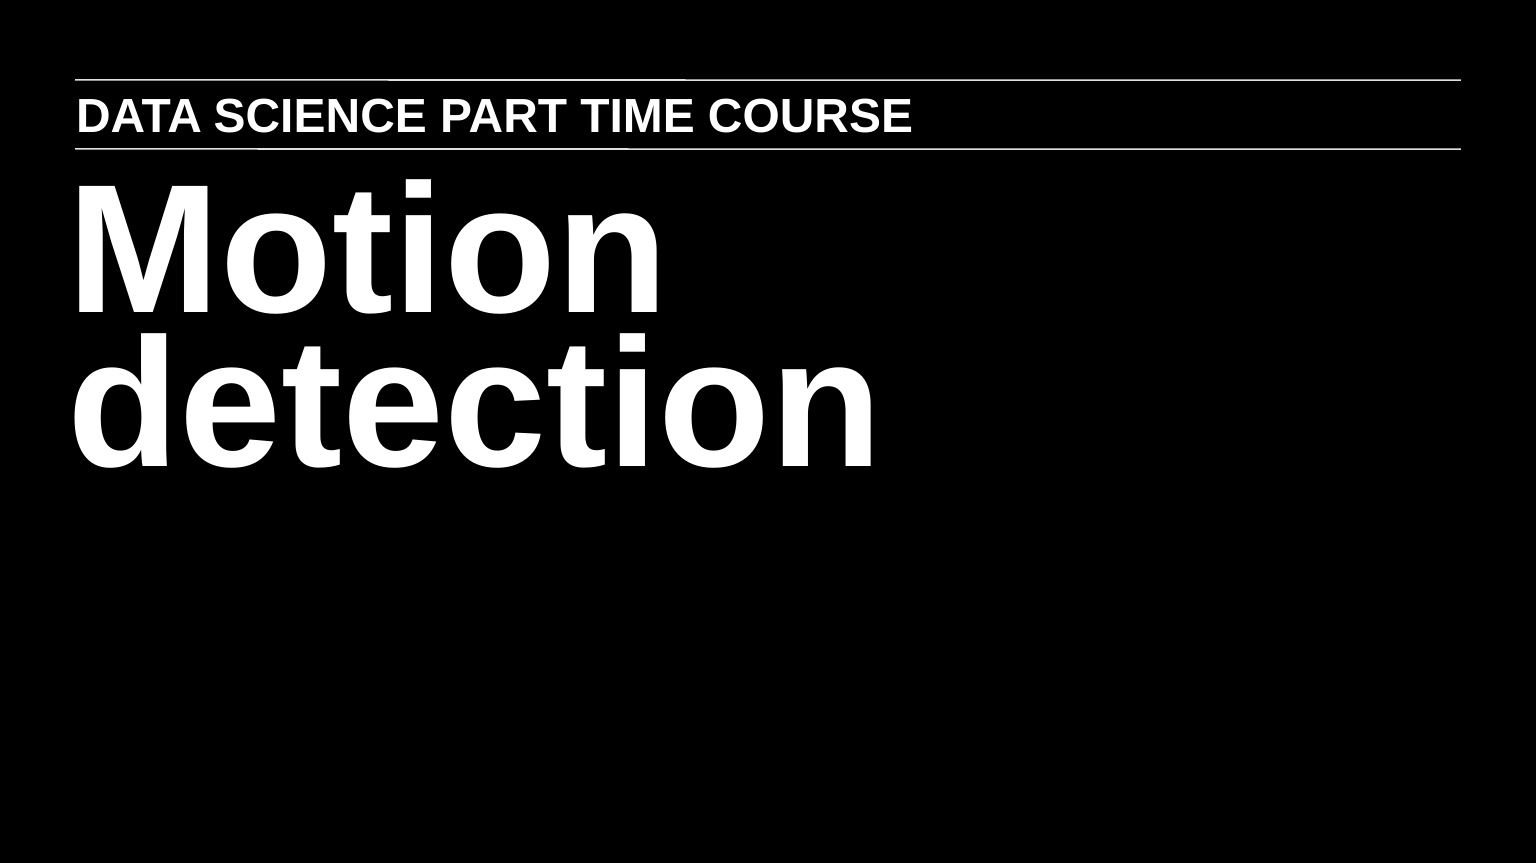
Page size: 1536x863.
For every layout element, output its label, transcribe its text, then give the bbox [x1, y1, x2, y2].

title Motion detection [56, 182, 1440, 823]
list DATA SCIENCE PART TIME COURSE [60, 80, 1112, 184]
